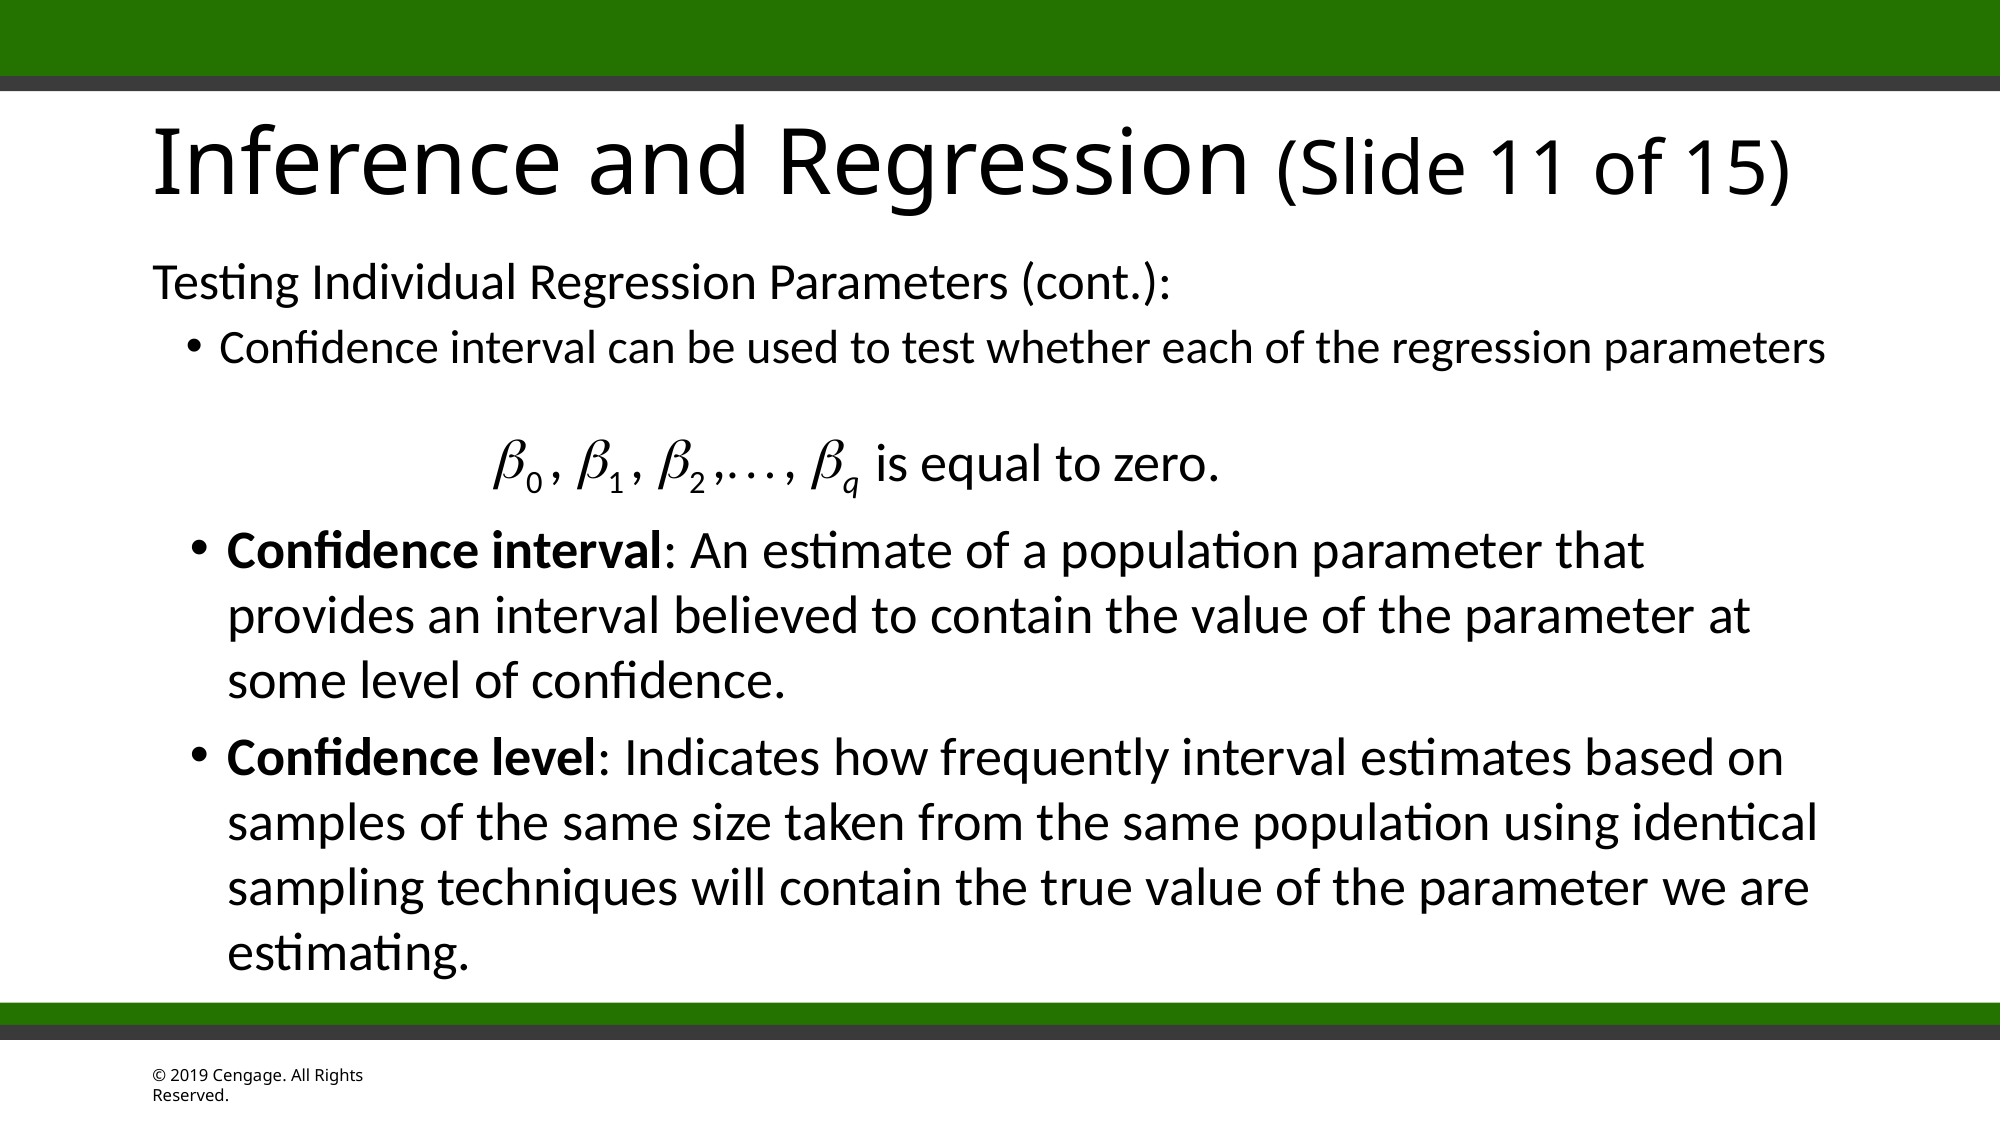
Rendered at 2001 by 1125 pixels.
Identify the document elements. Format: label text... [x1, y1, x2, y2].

list is equal to zero. Confidence interval: An estimate of a population parameter that provides an interval believed to contain the value of the parameter at some level of confidence. Confidence level: Indicates how frequently interval estimates based on samples of the same size taken from the same population using identical sampling techniques will contain the true value of the parameter we are estimating. [137, 427, 1863, 1003]
list Testing Individual Regression Parameters (cont.): Confidence interval can be used to test whether each of the regression parameters [137, 239, 1863, 392]
title Inference and Regression (Slide 11 of 15) [137, 104, 1863, 225]
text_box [483, 422, 873, 512]
